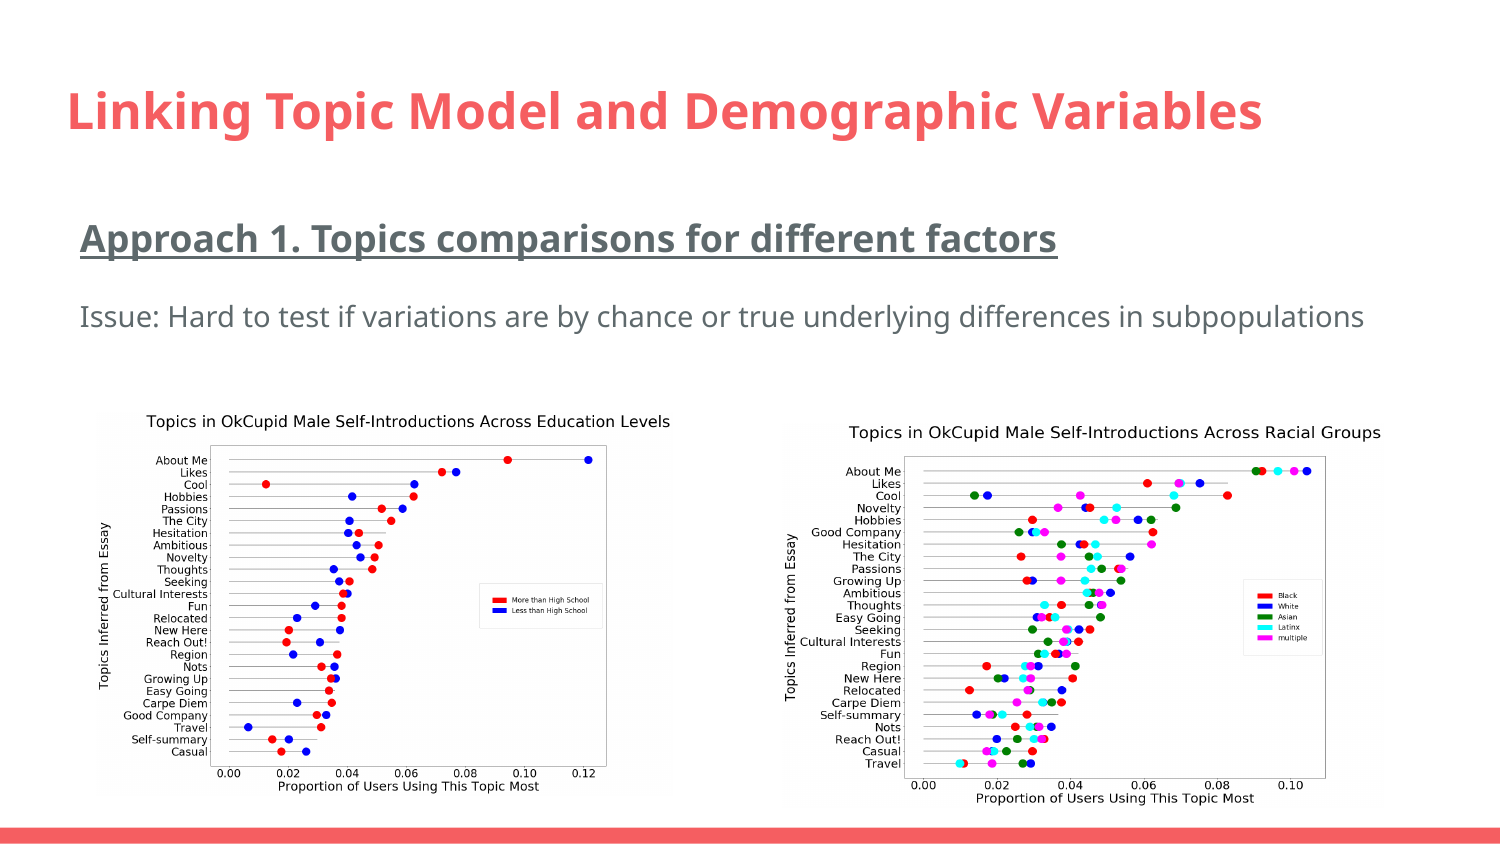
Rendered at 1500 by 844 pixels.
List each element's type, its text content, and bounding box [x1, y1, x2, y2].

title Linking Topic Model and Demographic Variables [51, 64, 1500, 167]
picture [782, 423, 1385, 808]
picture [96, 411, 673, 797]
list Approach 1. Topics comparisons for different factors Issue: Hard to test if variations are by chance or true underlying differences in subpopulations [64, 193, 1453, 754]
